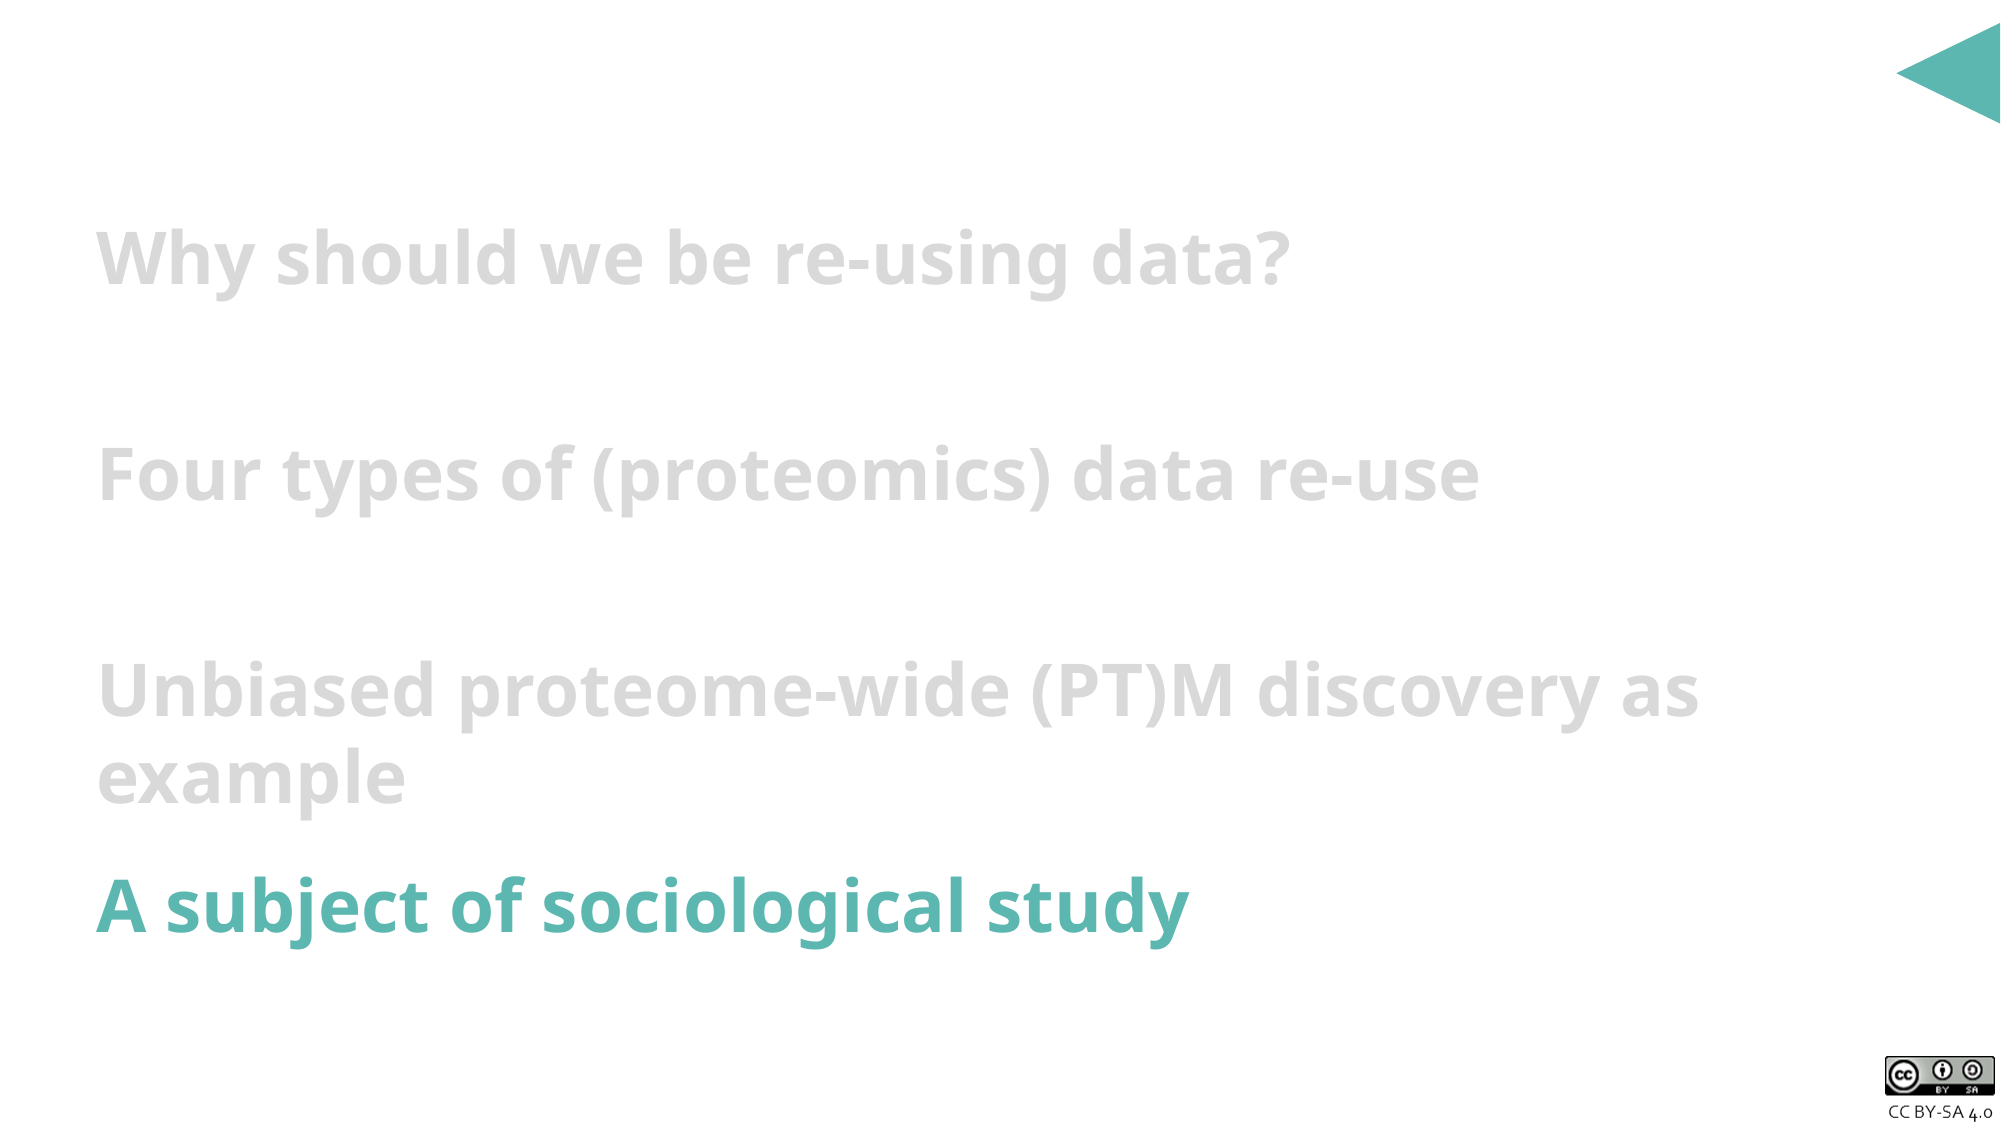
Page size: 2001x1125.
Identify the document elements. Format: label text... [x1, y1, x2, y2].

text_box Why should we be re-using data? [81, 204, 1974, 311]
picture [1875, 1056, 2000, 1125]
text_box Four types of (proteomics) data re-use [81, 420, 1877, 527]
text_box A subject of sociological study [81, 851, 1877, 959]
text_box Unbiased proteome-wide (PT)M discovery as example [81, 636, 1877, 743]
